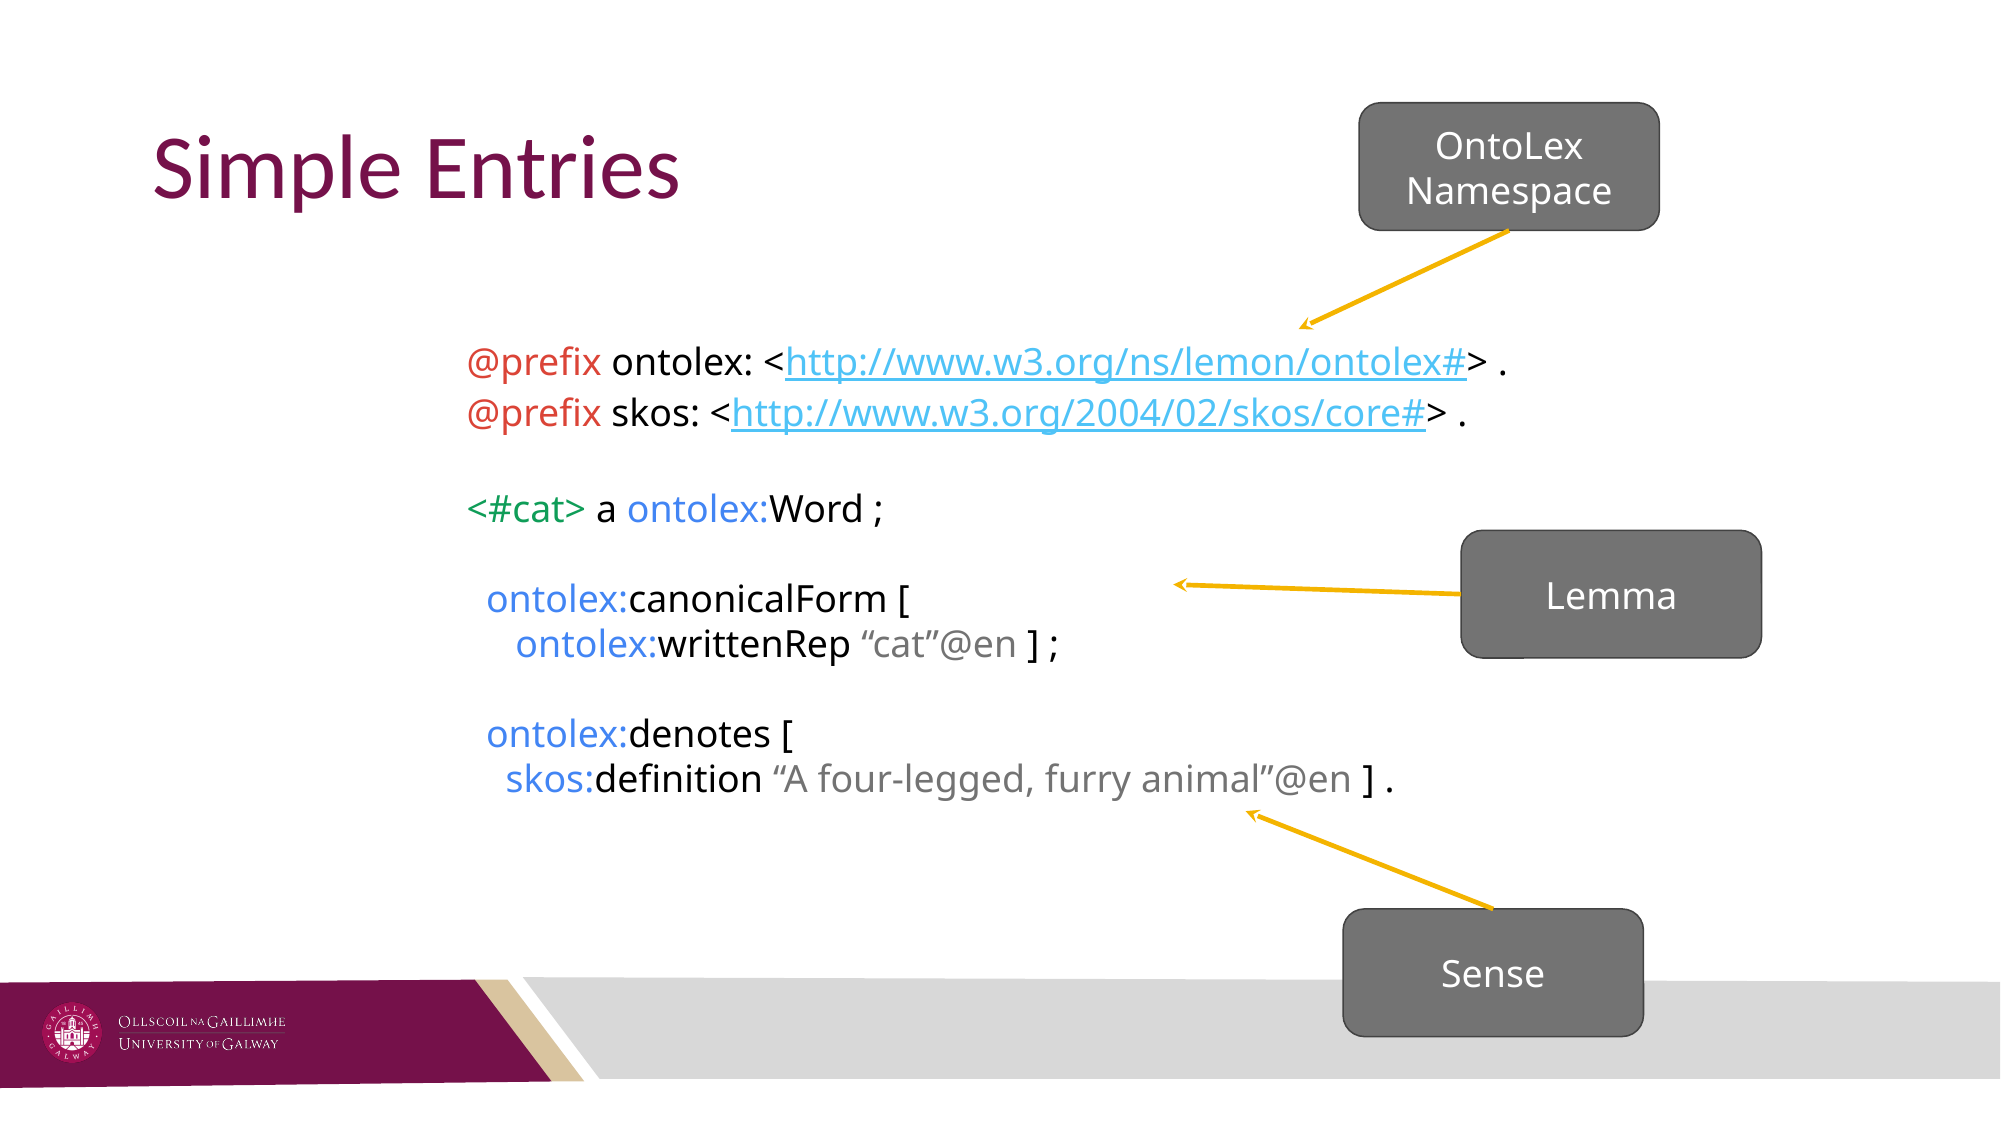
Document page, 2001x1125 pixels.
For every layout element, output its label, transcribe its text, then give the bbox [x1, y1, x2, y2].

text_box OntoLex Namespace [1359, 102, 1660, 231]
text_box Sense [1343, 908, 1644, 1037]
title Simple Entries [137, 59, 1863, 278]
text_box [1172, 584, 1462, 595]
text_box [1245, 810, 1494, 910]
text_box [1298, 230, 1510, 330]
text_box Lemma [1461, 530, 1762, 658]
text_box @prefix ontolex: <http://www.w3.org/ns/lemon/ontolex#> . @prefix skos: <http://www.w3.org/2004/02/skos/core#> . <#cat> a ontolex:Word ; ontolex:canonicalForm [ ontolex:writtenRep “cat”@en ] ; ontolex:denotes [ skos:definition “A four-legged, furry animal”@en ] . [451, 322, 1807, 722]
picture [42, 1002, 285, 1063]
